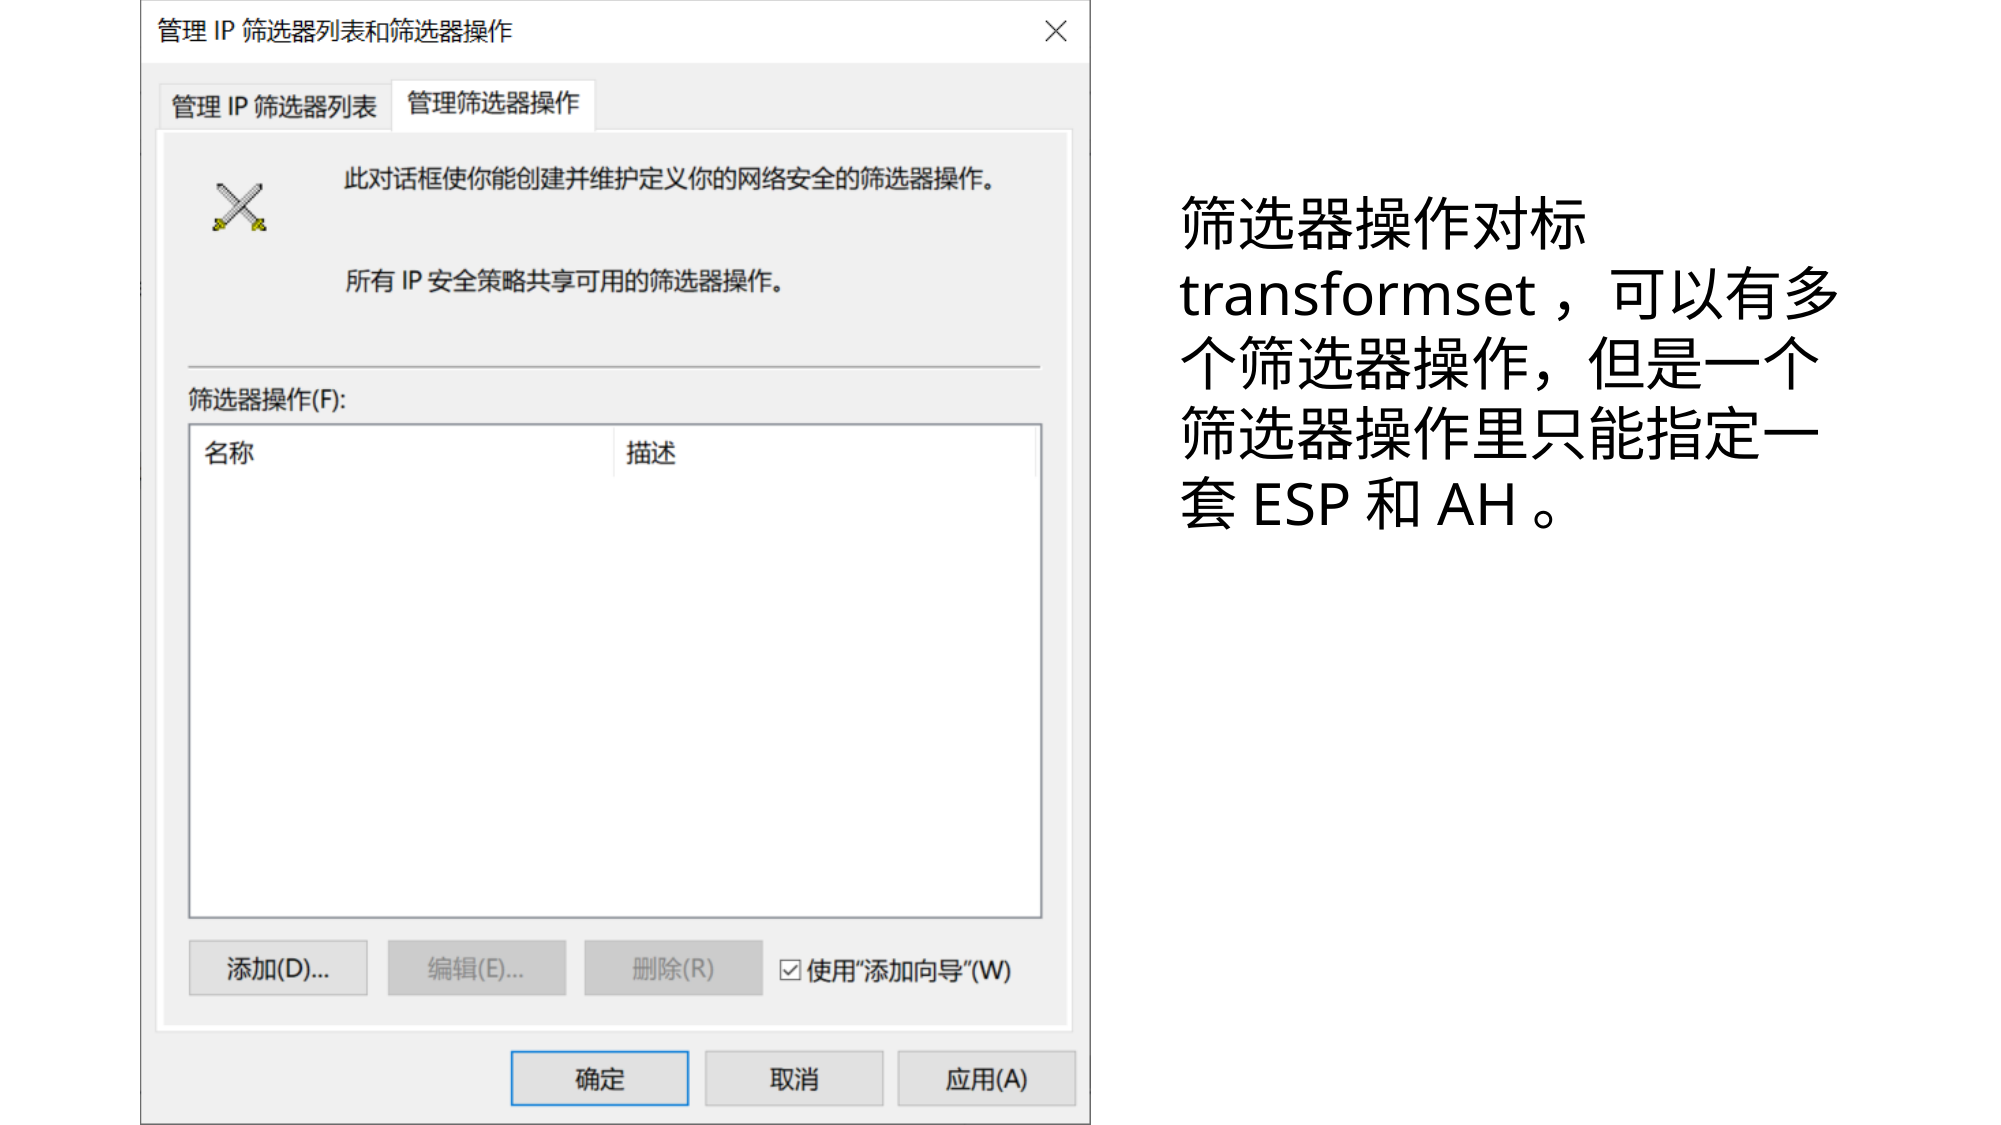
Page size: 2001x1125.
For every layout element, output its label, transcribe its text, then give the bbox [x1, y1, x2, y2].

text_box 筛选器操作对标transformset，可以有多个筛选器操作，但是一个筛选器操作里只能指定一套ESP和AH。 [1164, 179, 1860, 545]
picture [139, 0, 1091, 1125]
